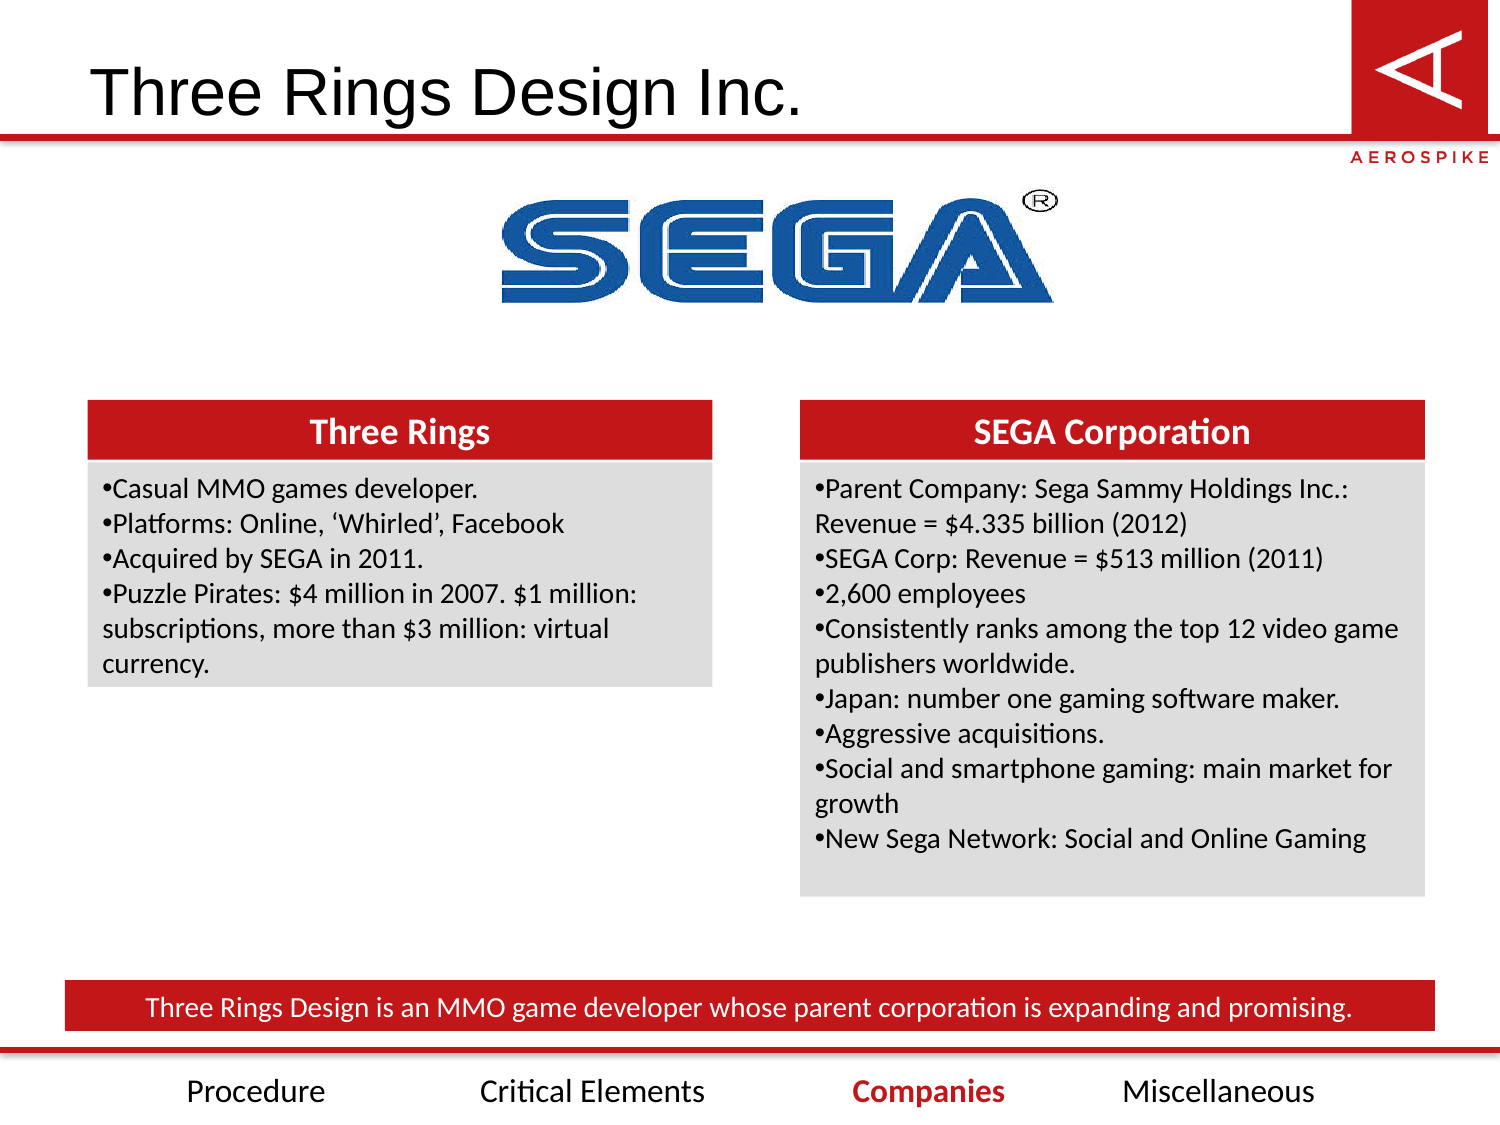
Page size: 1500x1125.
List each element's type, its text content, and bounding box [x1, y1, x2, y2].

picture [499, 187, 1063, 305]
picture [1349, 0, 1488, 163]
text_box Casual MMO games developer. Platforms: Online, ‘Whirled’, Facebook Acquired by SEGA in 2011. Puzzle Pirates: $4 million in 2007. $1 million: subscriptions, more than $3 million: virtual currency. [87, 462, 713, 687]
text_box SEGA Corporation [800, 399, 1425, 460]
text_box Three Rings [87, 399, 713, 460]
text_box Miscellaneous [1090, 1062, 1347, 1117]
text_box Three Rings Design Inc. [74, 41, 1113, 136]
text_box Critical Elements [417, 1062, 768, 1117]
text_box Three Rings Design is an MMO game developer whose parent corporation is expanding and promising. [64, 980, 1435, 1031]
text_box Parent Company: Sega Sammy Holdings Inc.: Revenue = $4.335 billion (2012) SEGA Corp: Revenue = $513 million (2011) 2,600 employees Consistently ranks among the top 12 video game publishers worldwide. Japan: number one gaming software maker. Aggressive acquisitions. Social and smartphone gaming: main market for growth New Sega Network: Social and Online Gaming [800, 462, 1425, 897]
text_box Procedure [149, 1062, 363, 1117]
text_box Companies [822, 1062, 1036, 1117]
